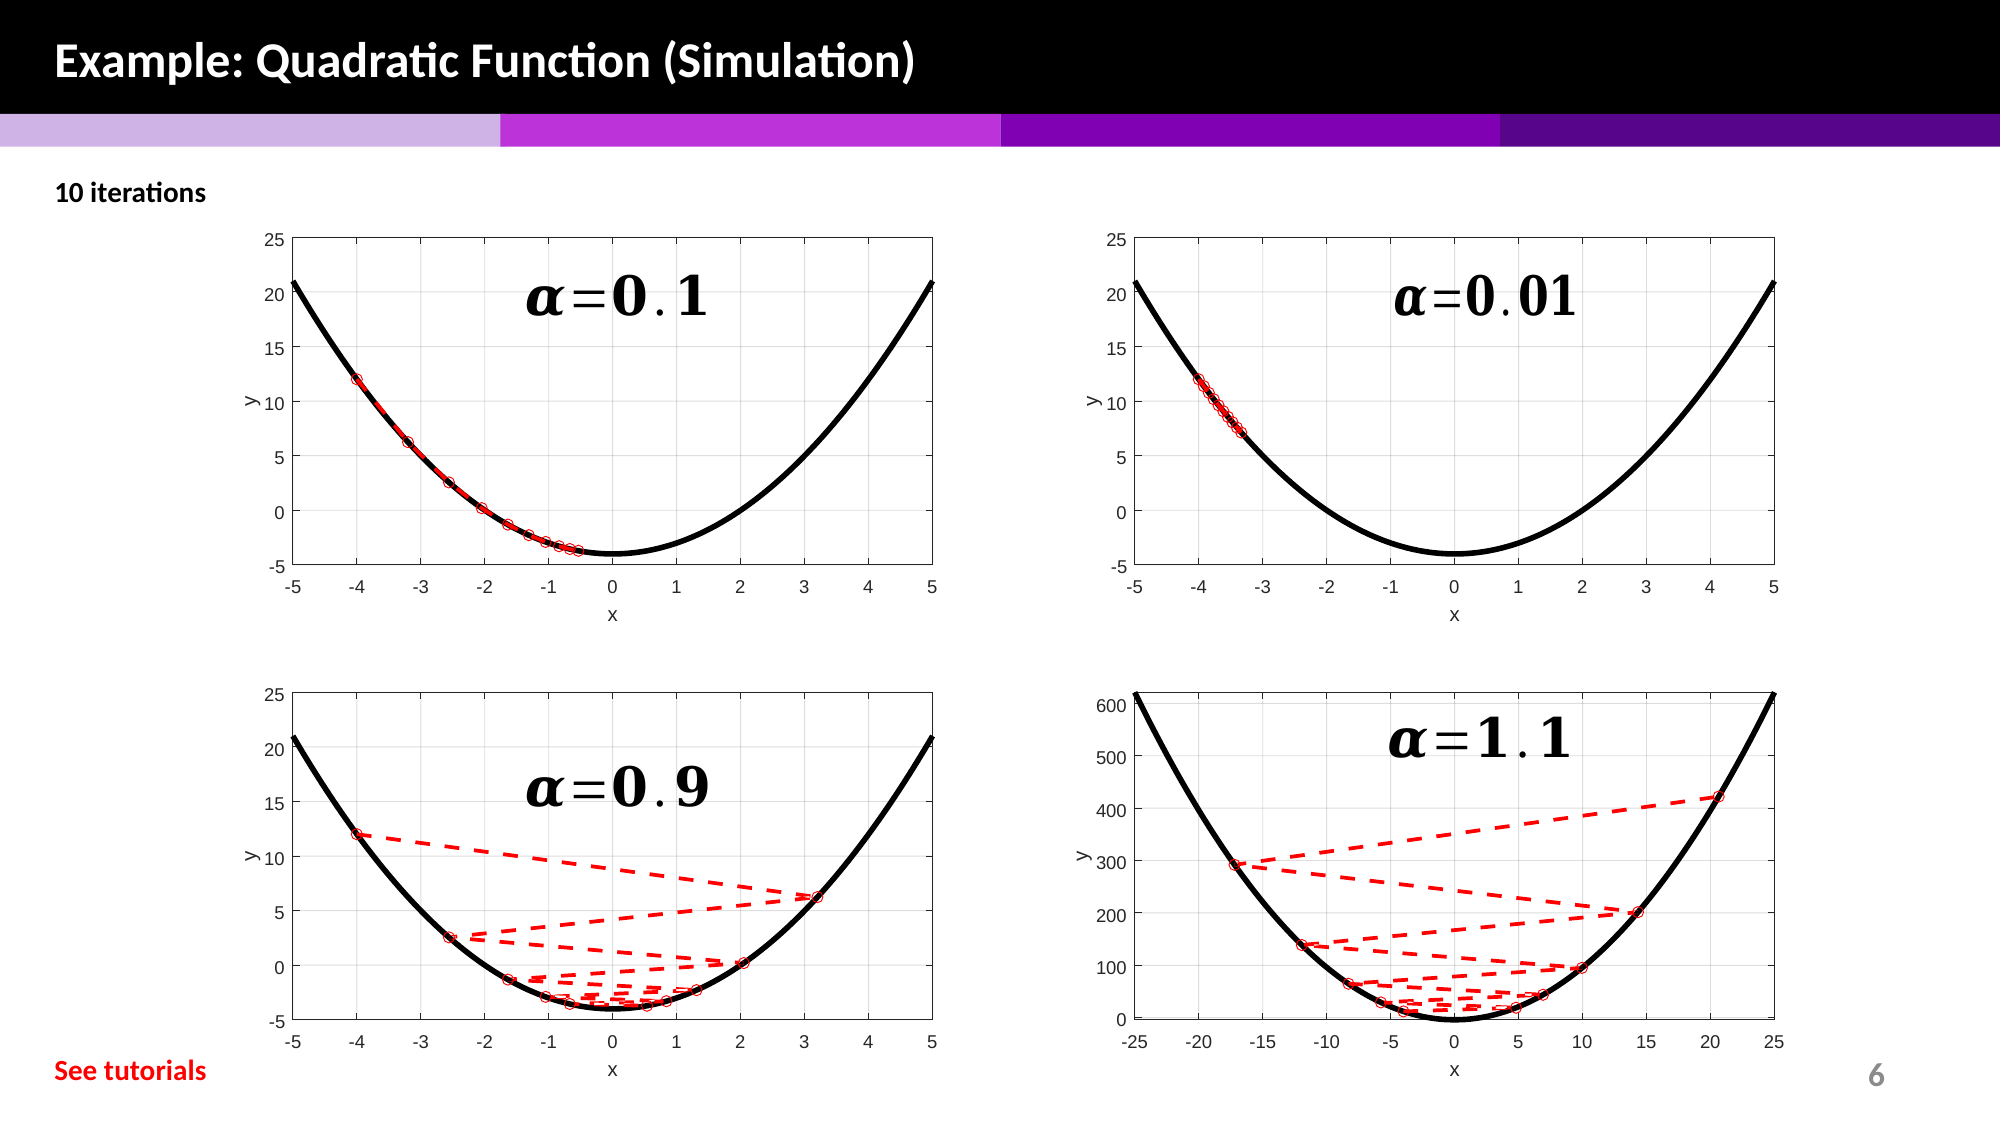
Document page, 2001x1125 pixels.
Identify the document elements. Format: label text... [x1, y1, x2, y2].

picture [44, 165, 1956, 1125]
list Example: Quadratic Function (Simulation) [39, 1, 1964, 114]
